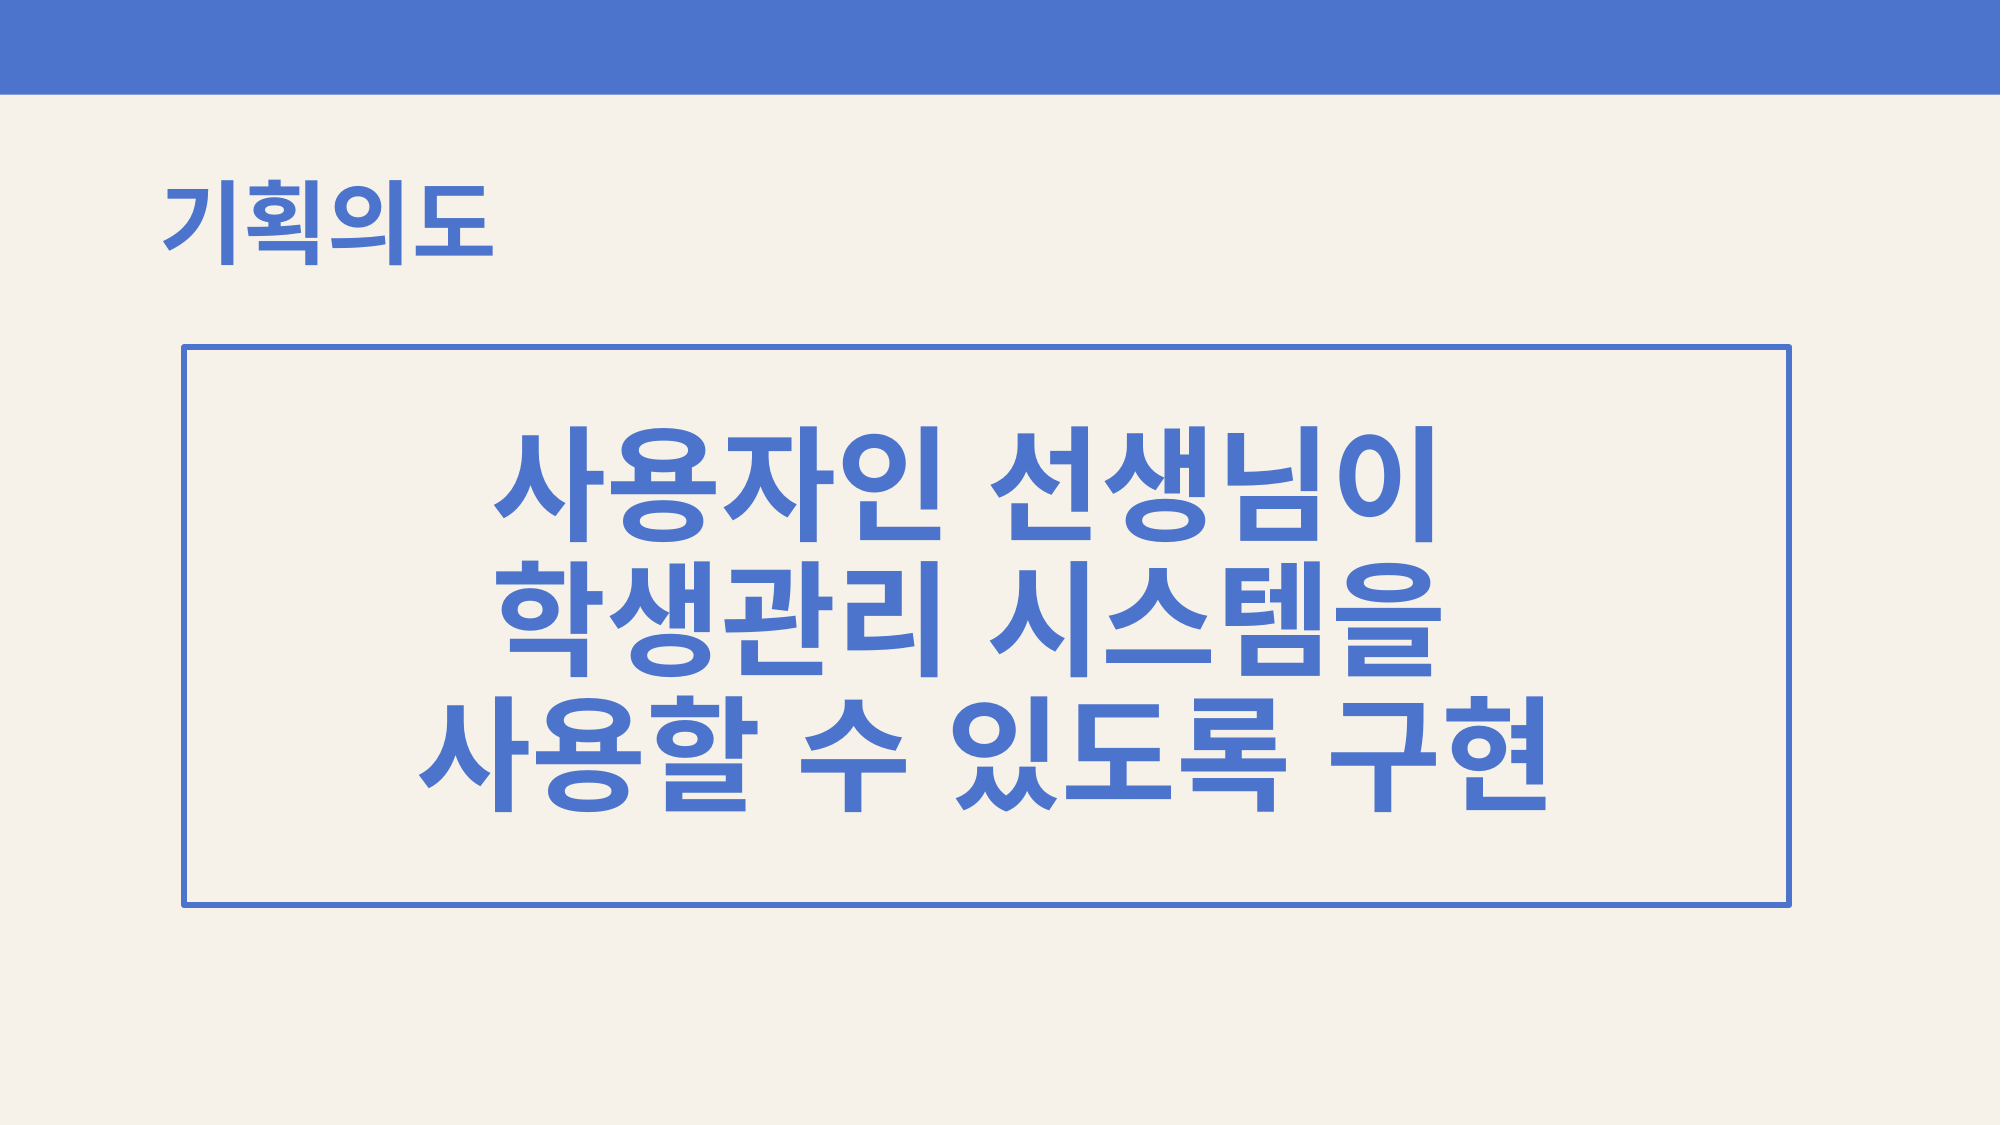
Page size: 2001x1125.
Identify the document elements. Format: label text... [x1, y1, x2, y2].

text_box 사용자인 선생님이 학생관리 시스템을 사용할 수 있도록 구현 [184, 347, 1790, 906]
text_box [0, 0, 2000, 95]
text_box 기획의도 [144, 108, 1269, 348]
